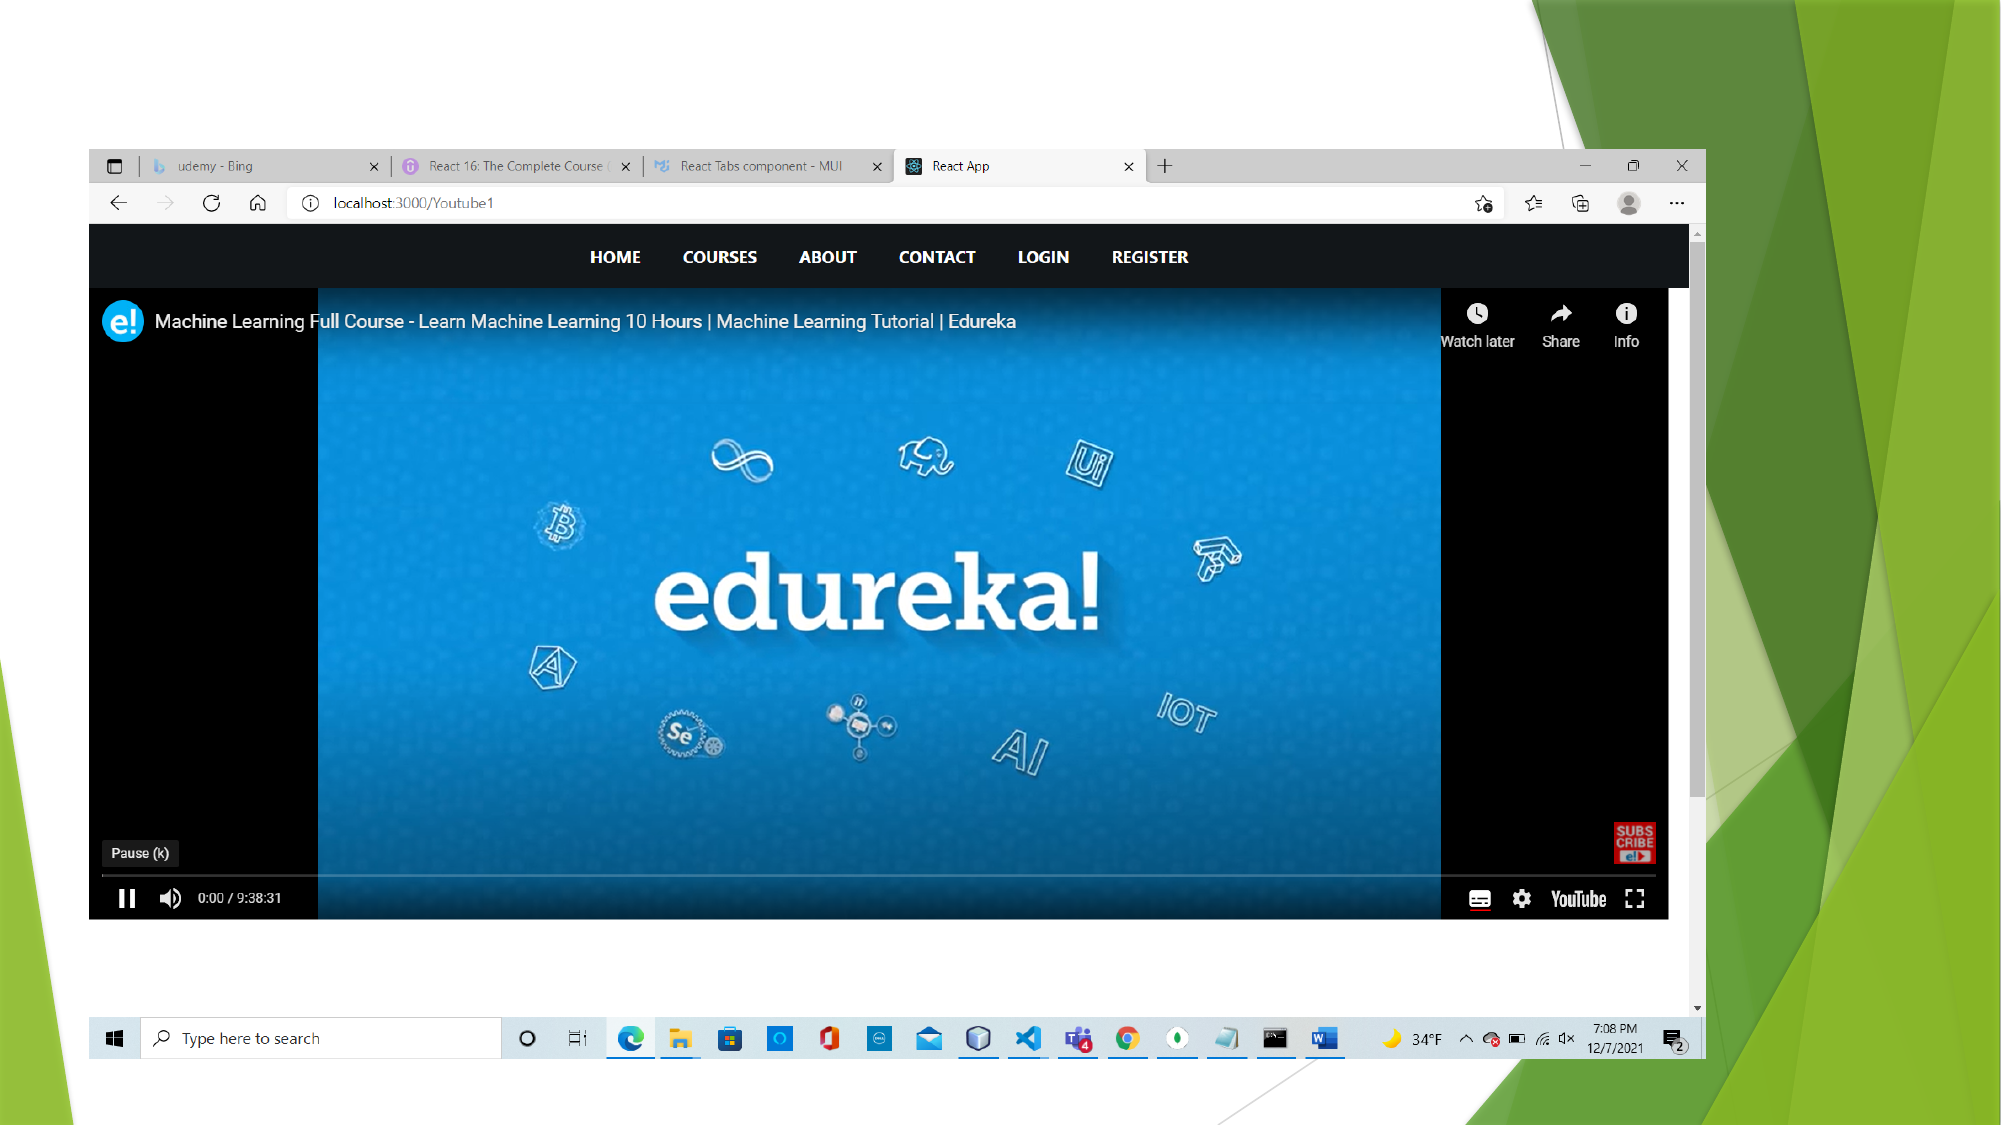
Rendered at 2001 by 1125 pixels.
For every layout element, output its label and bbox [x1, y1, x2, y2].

picture [89, 149, 1707, 1060]
